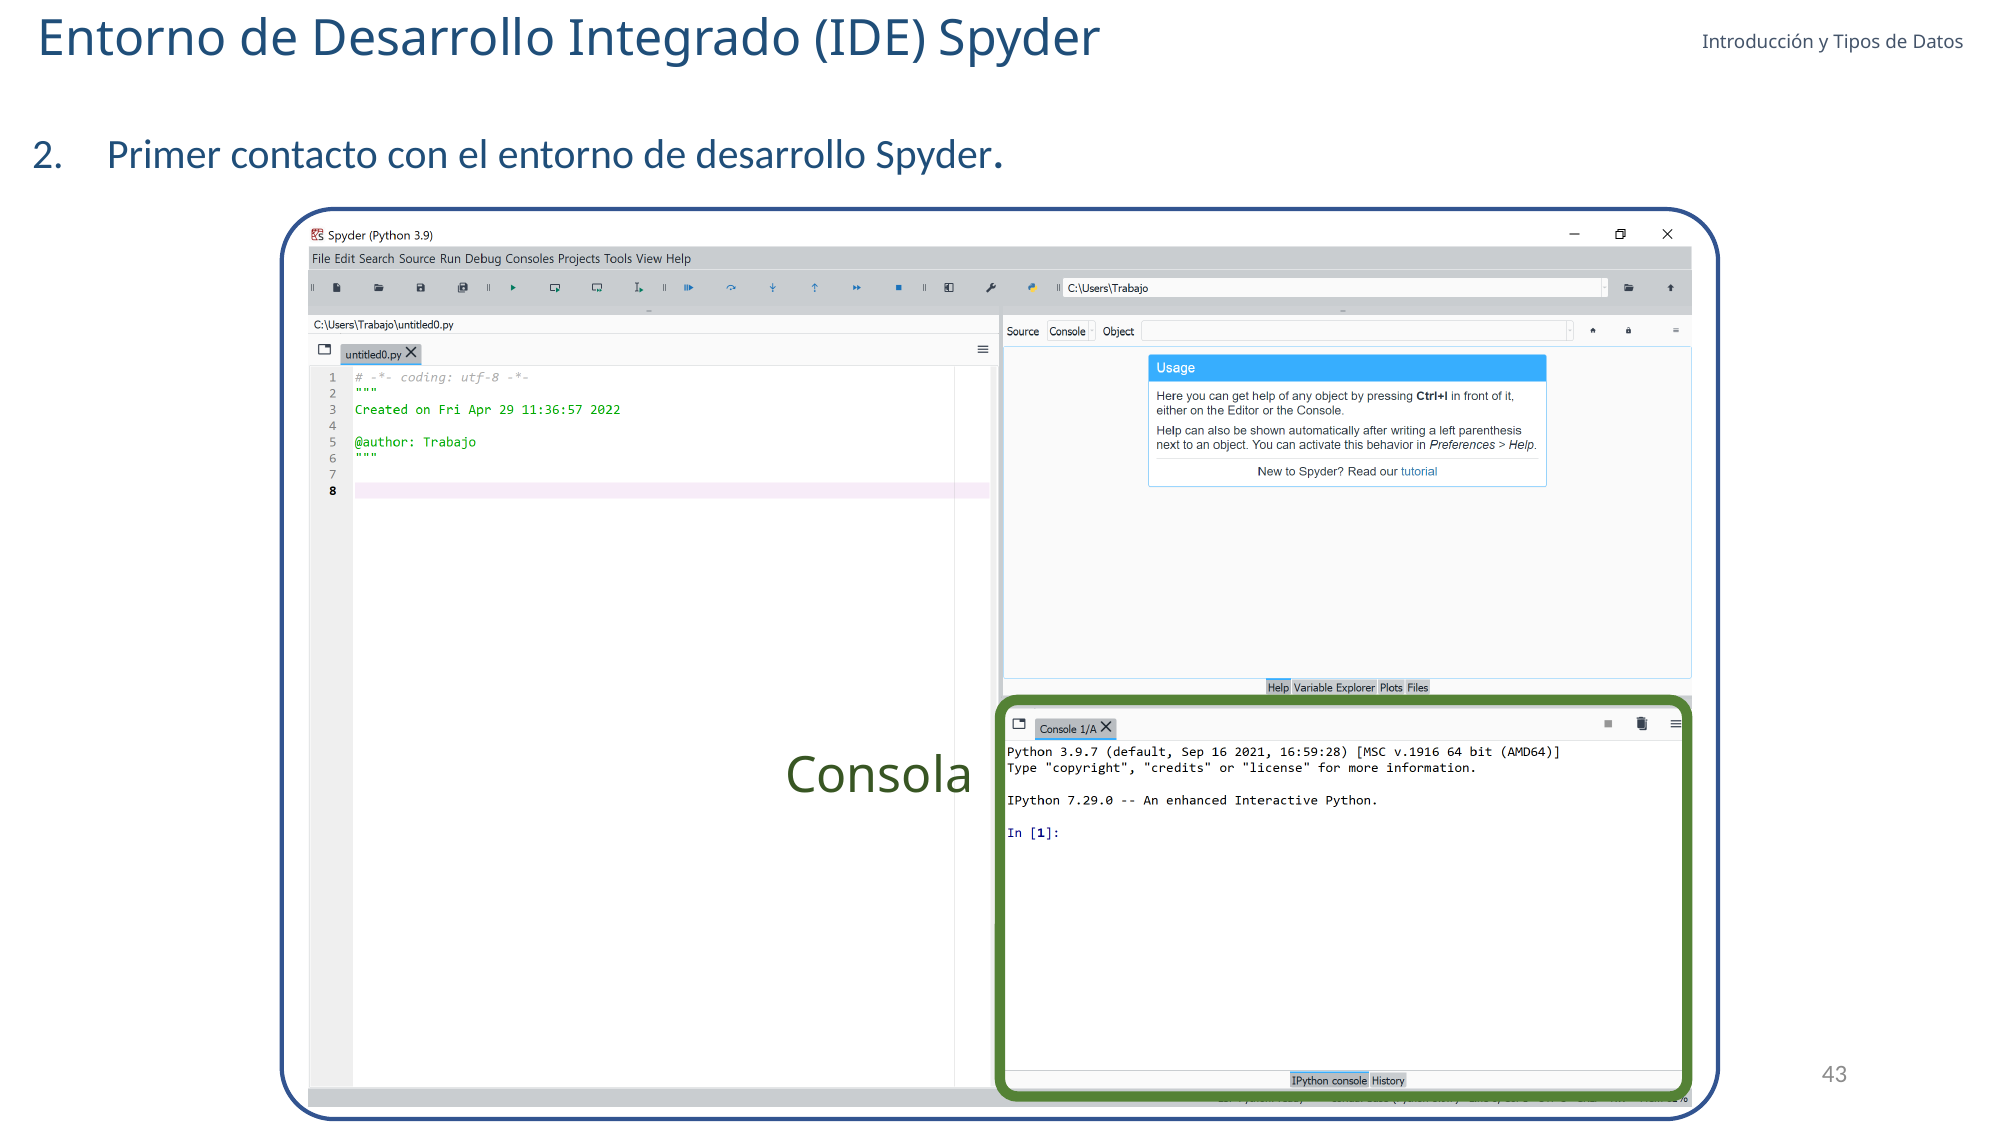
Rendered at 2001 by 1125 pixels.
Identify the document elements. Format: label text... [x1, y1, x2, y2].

slide_number 43 [1692, 1042, 1863, 1103]
text_box Primer contacto con el entorno de desarrollo Spyder. [17, 119, 1945, 230]
text_box Introducción y Tipos de Datos [1614, 24, 2000, 70]
text_box [280, 230, 1706, 1121]
text_box Entorno de Desarrollo Integrado (IDE) Spyder [22, 0, 1117, 73]
picture [307, 224, 1692, 1107]
text_box [1692, 230, 1720, 1042]
